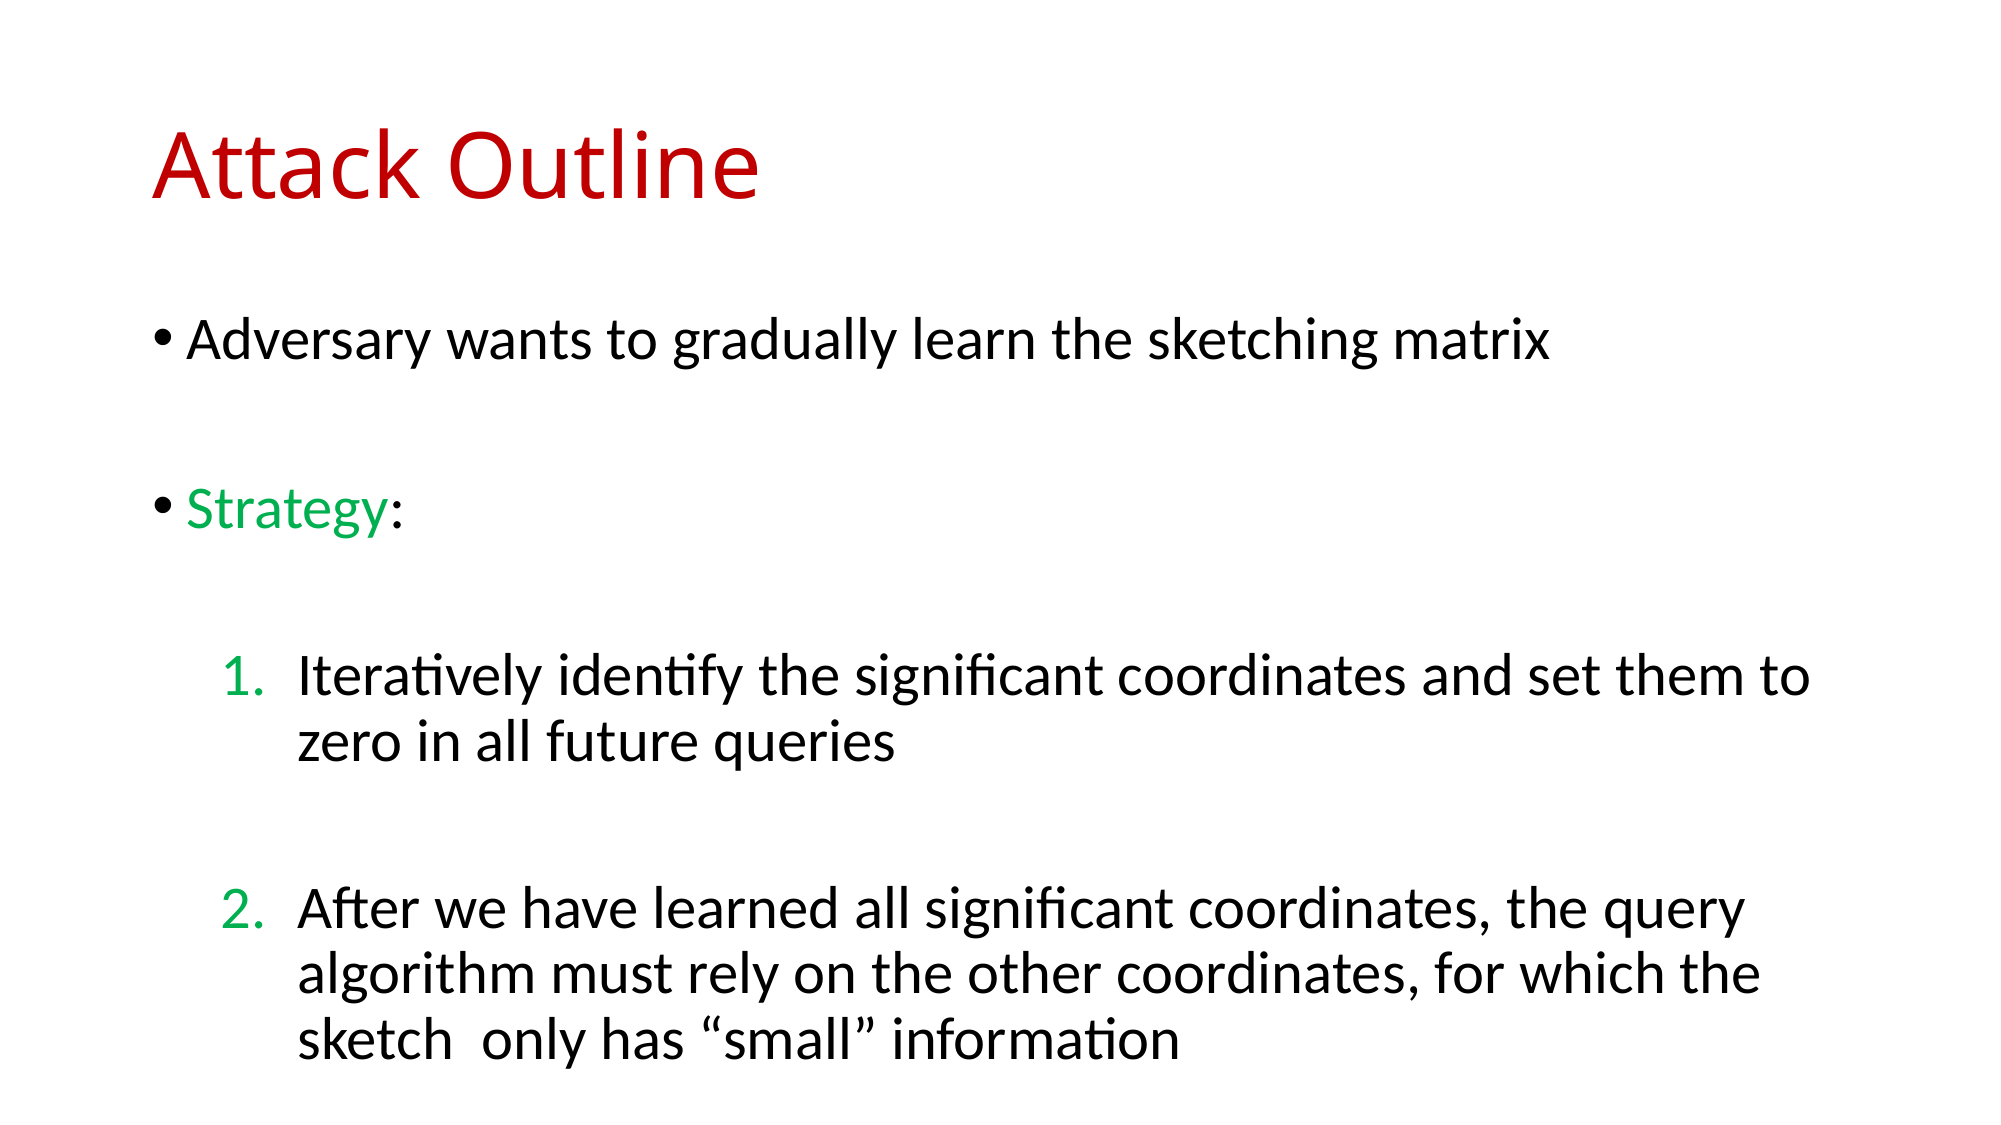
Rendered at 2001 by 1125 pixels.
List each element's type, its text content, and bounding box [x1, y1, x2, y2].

title Attack Outline [137, 59, 1863, 278]
